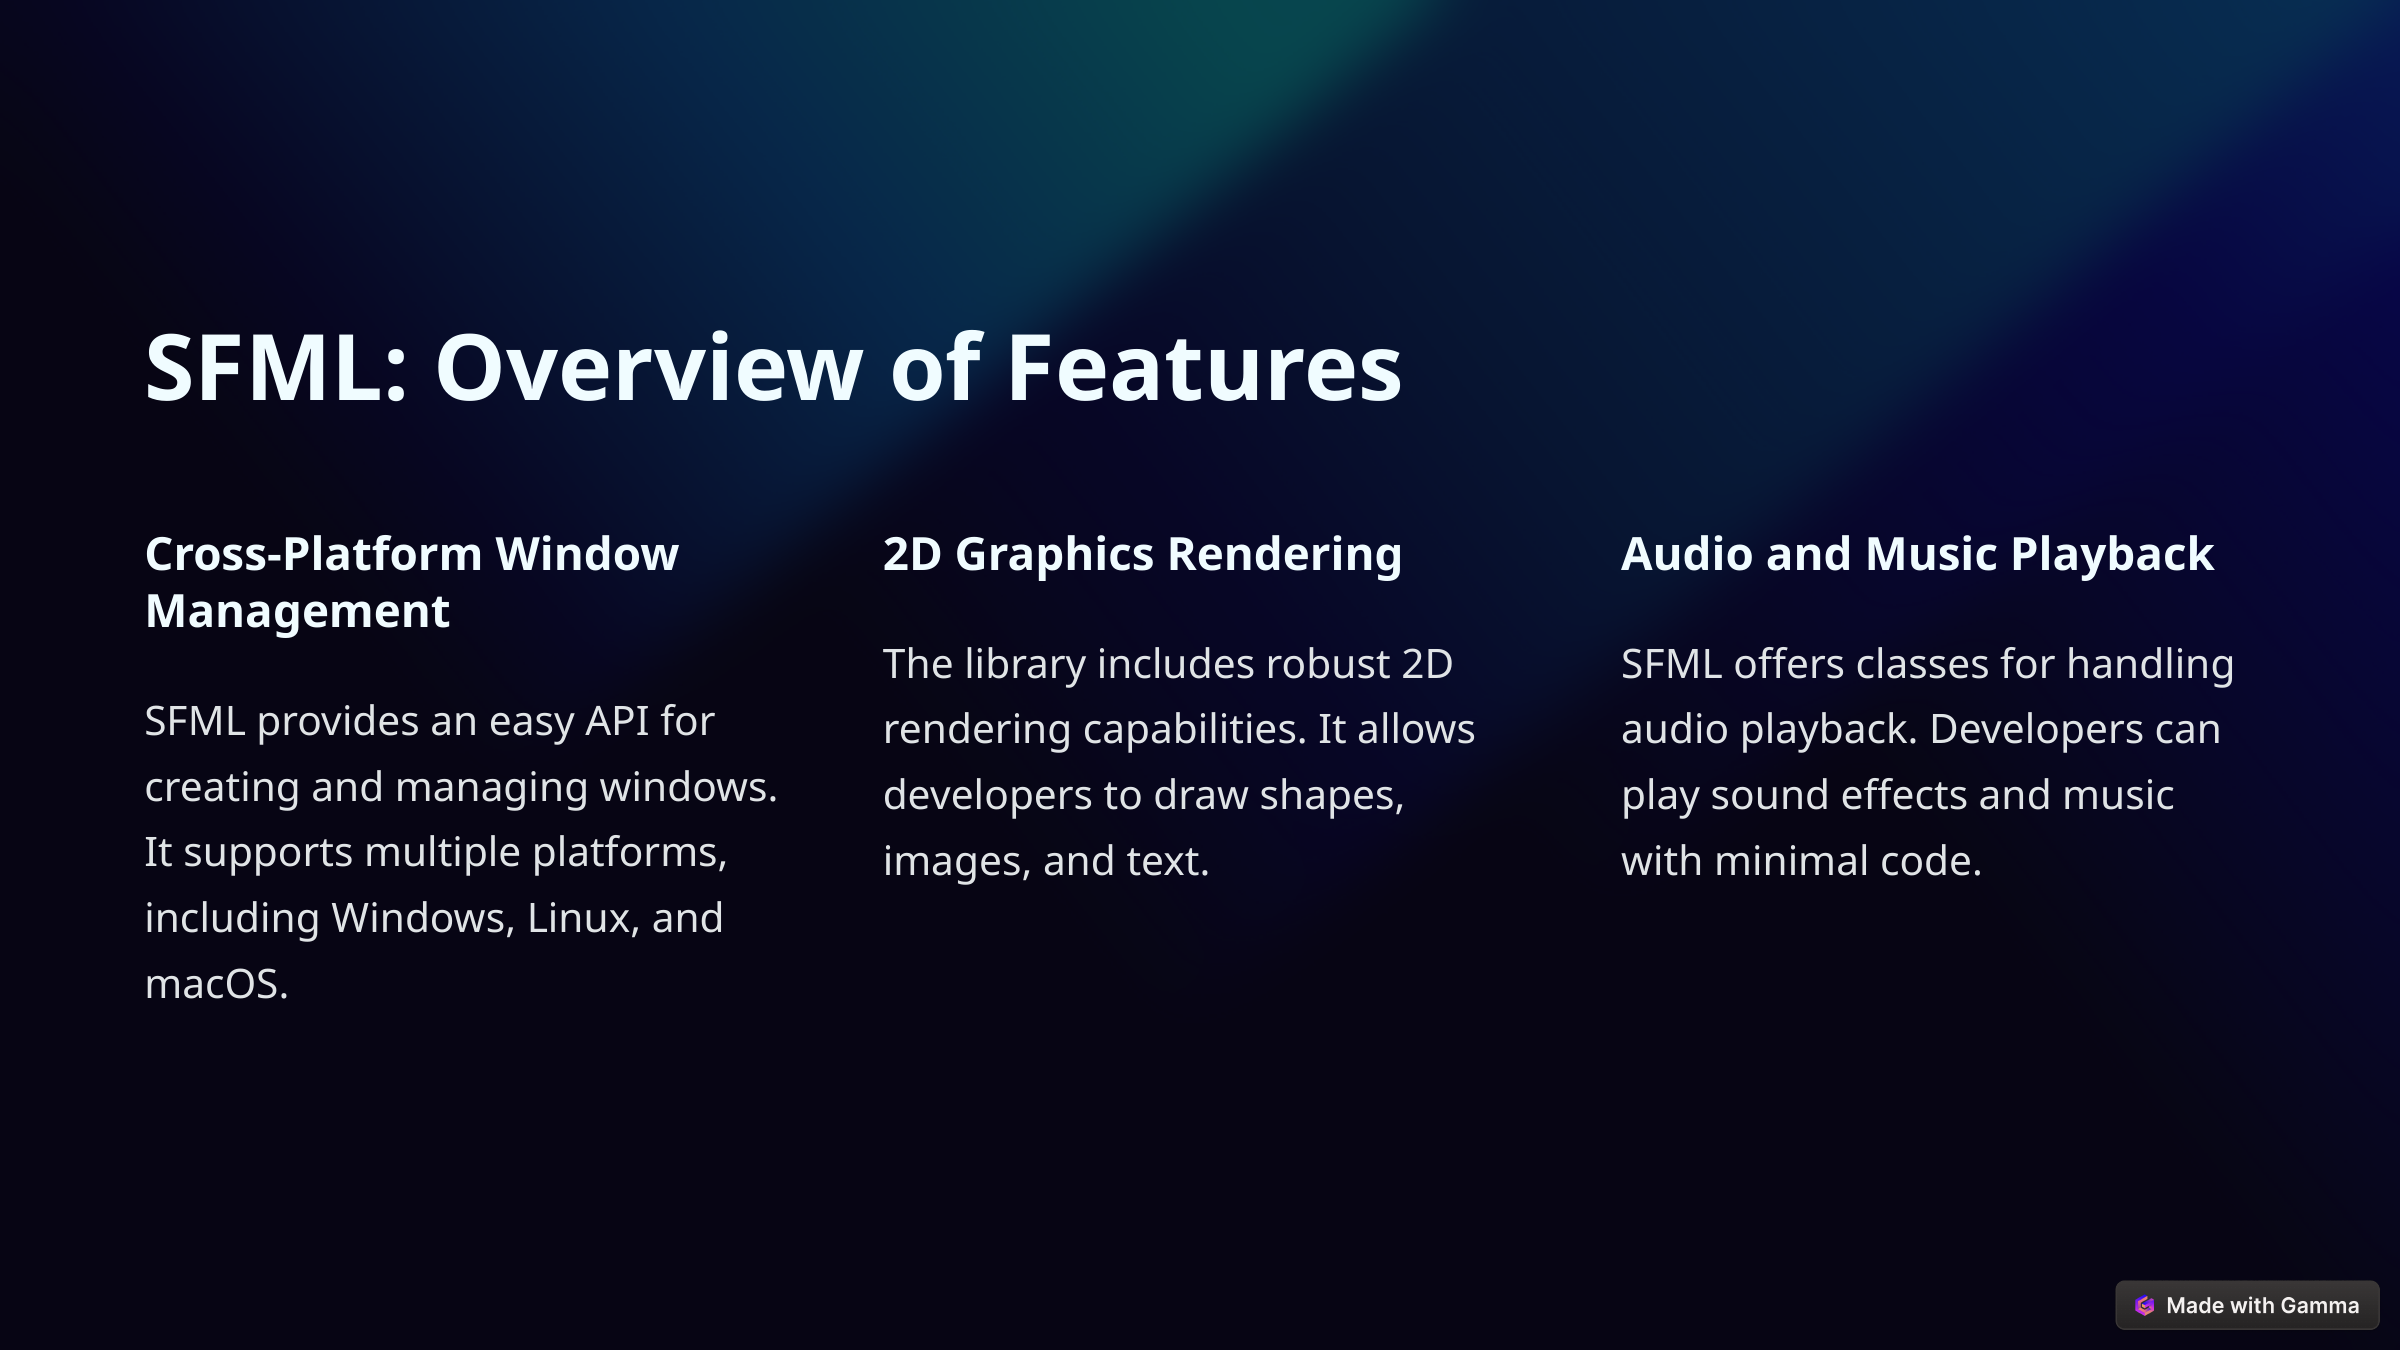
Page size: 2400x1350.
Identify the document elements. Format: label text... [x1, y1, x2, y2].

text_box Cross-Platform Window Management [144, 522, 781, 637]
text_box The library includes robust 2D rendering capabilities. It allows developers to draw shapes, images, and text. [882, 620, 1520, 886]
text_box Audio and Music Playback [1621, 522, 2182, 580]
text_box SFML: Overview of Features [144, 304, 1339, 419]
text_box SFML provides an easy API for creating and managing windows. It supports multiple platforms, including Windows, Linux, and macOS. [144, 678, 781, 1009]
text_box 2D Graphics Rendering [882, 522, 1376, 580]
picture [2106, 1271, 2389, 1339]
text_box SFML offers classes for handling audio playback. Developers can play sound effects and music with minimal code. [1621, 620, 2258, 886]
